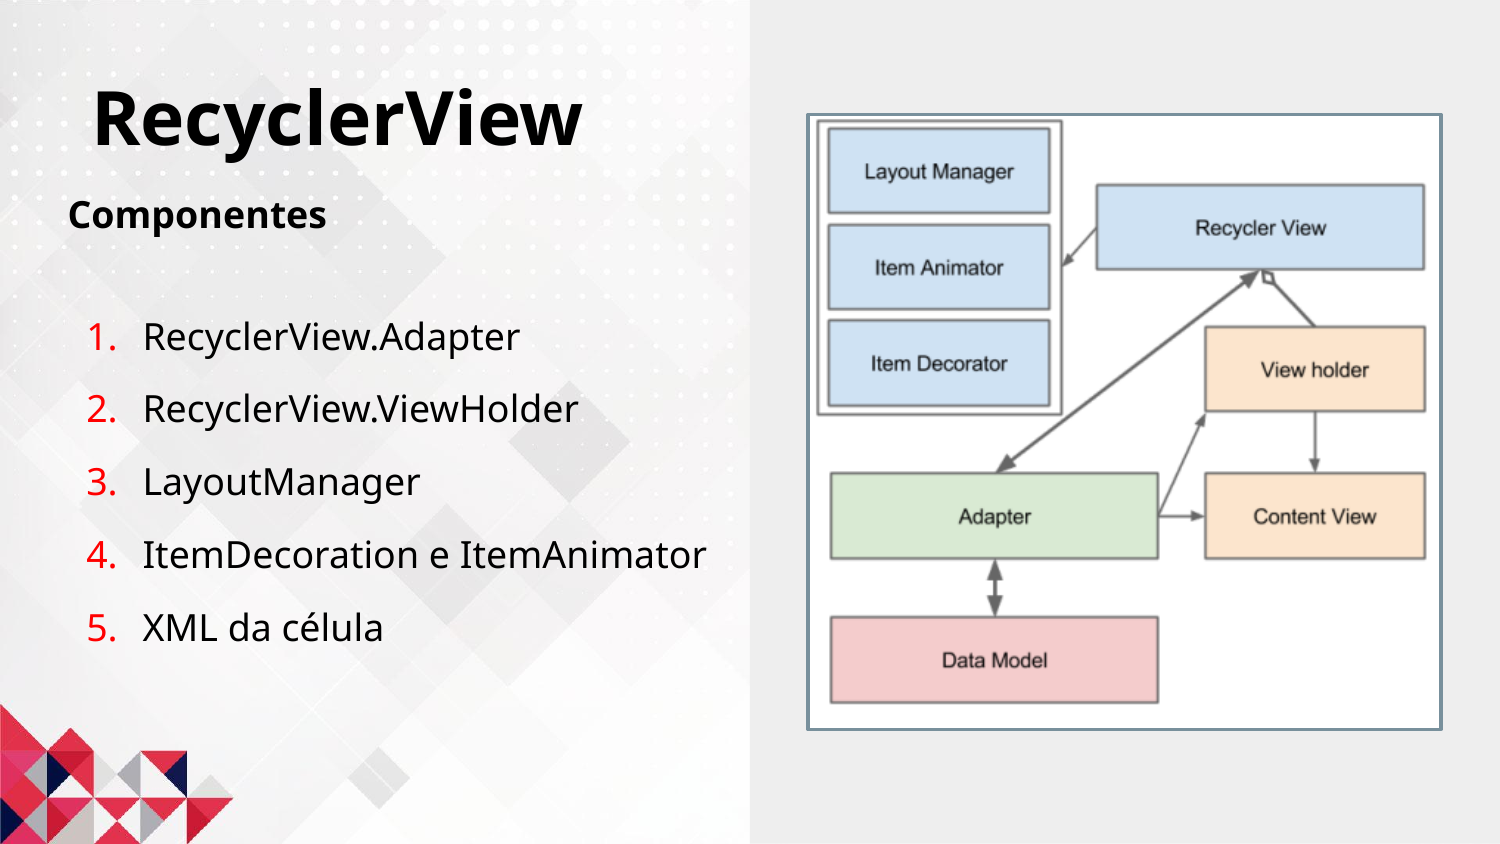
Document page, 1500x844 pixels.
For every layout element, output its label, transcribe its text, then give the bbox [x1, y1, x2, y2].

picture [809, 115, 1440, 729]
text_box RecyclerView [37, 66, 638, 151]
picture [0, 0, 749, 844]
text_box Componentes [52, 168, 654, 253]
text_box RecyclerView.Adapter RecyclerView.ViewHolder LayoutManager ItemDecoration e ItemAnimator XML da célula [52, 269, 804, 682]
